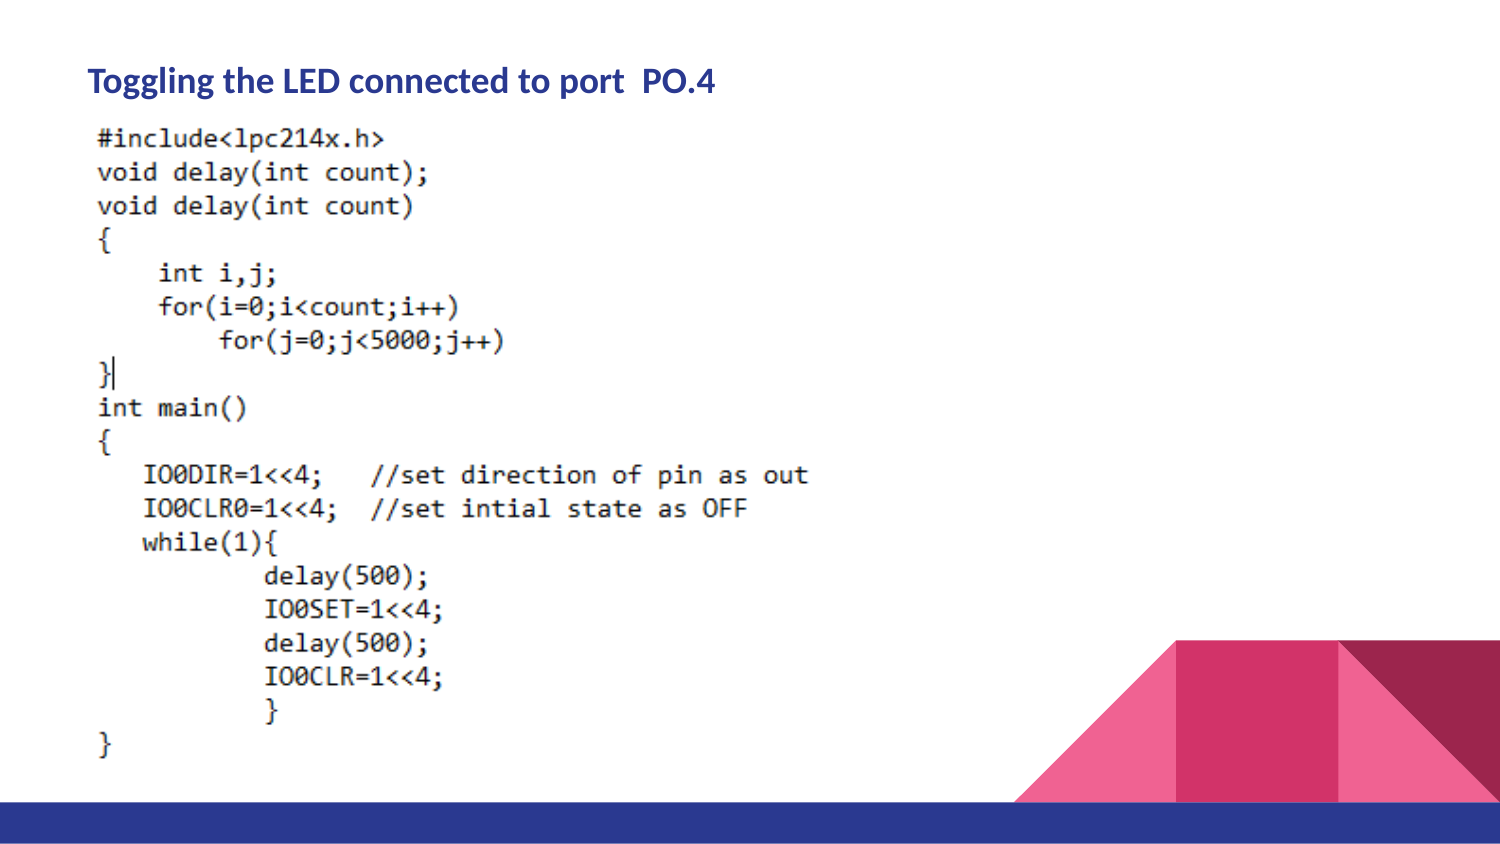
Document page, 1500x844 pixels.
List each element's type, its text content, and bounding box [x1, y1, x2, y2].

picture [91, 125, 902, 769]
title Toggling the LED connected to port PO.4 [72, 41, 1373, 111]
